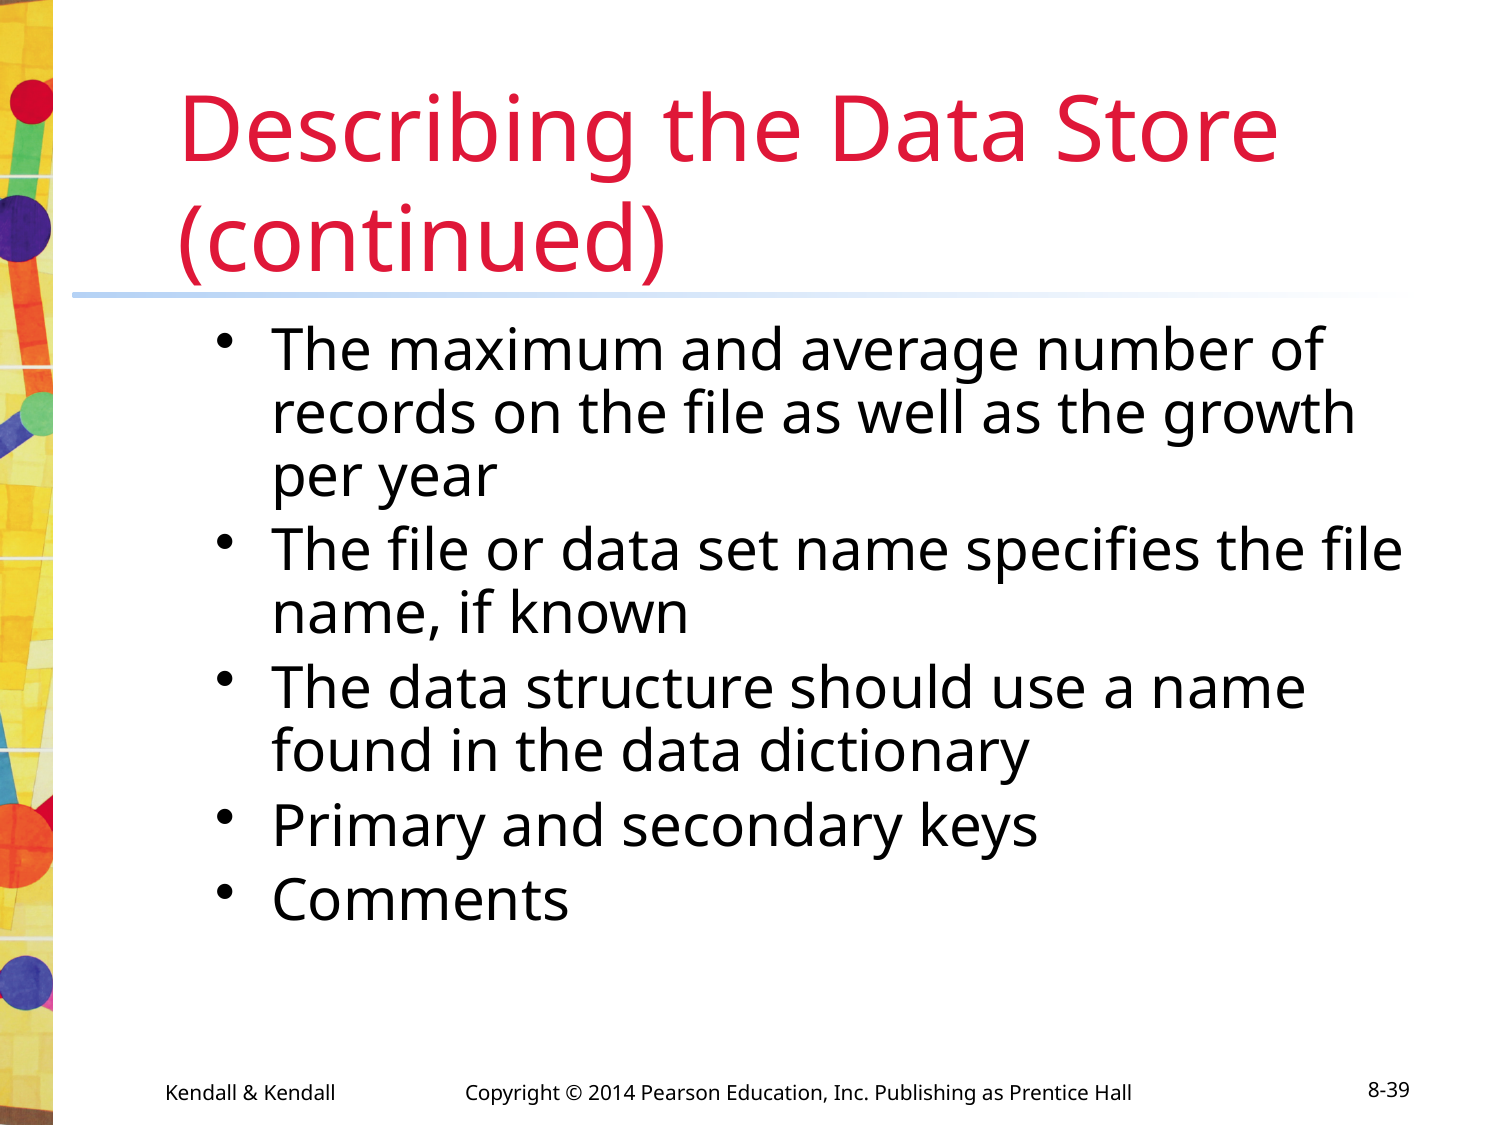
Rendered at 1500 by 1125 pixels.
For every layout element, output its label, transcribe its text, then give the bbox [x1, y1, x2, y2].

title Describing the Data Store (continued) [162, 62, 1455, 251]
slide_number 8-39 [1112, 1037, 1425, 1113]
list The maximum and average number of records on the file as well as the growth per year The file or data set name specifies the file name, if known The data structure should use a name found in the data dictionary Primary and secondary keys Comments [199, 312, 1476, 988]
picture [0, 0, 53, 1125]
slide_number Kendall & Kendall Copyright © 2014 Pearson Education, Inc. Publishing as Prentice Hall [150, 1037, 1112, 1113]
